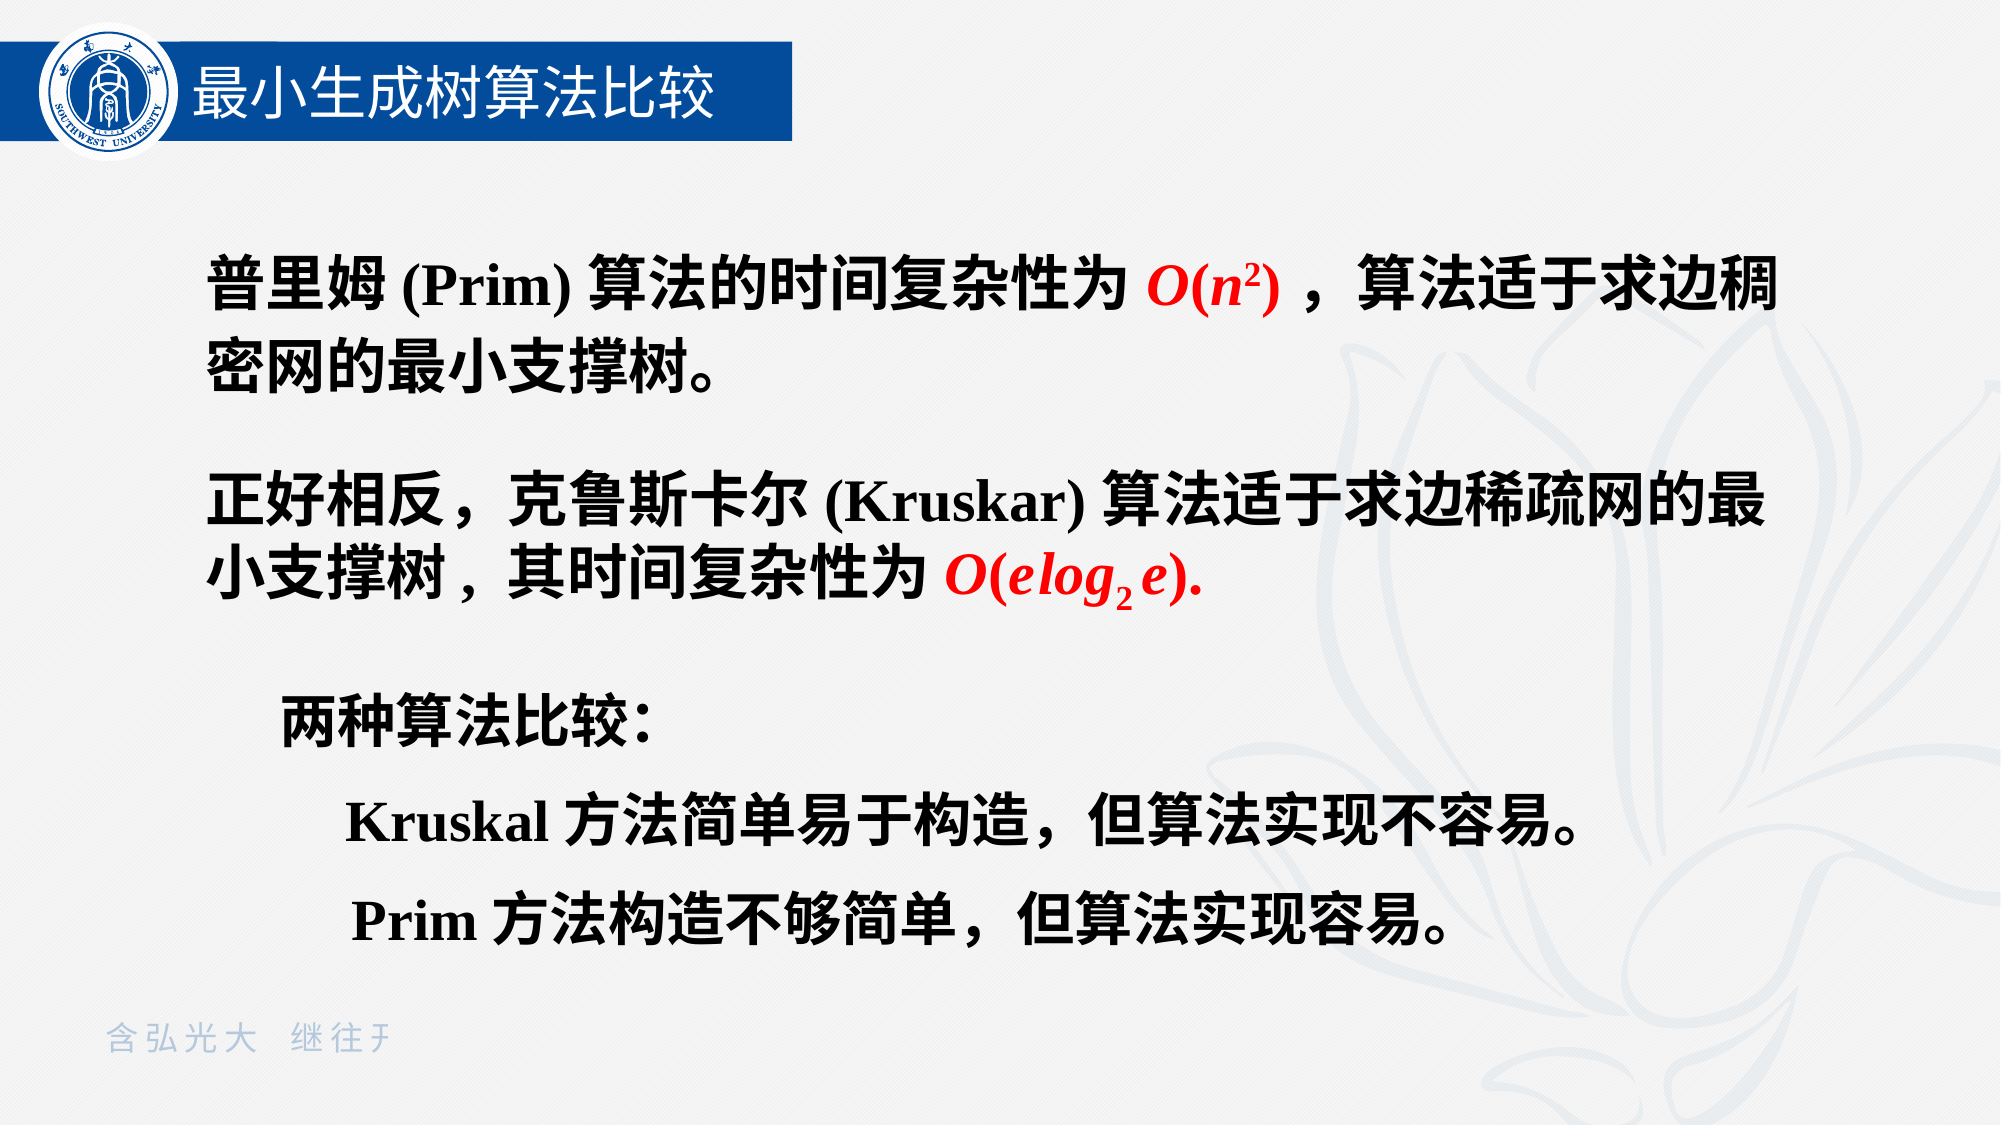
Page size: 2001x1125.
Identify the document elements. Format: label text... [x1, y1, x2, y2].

list 最小生成树算法比较 [180, 41, 793, 141]
text_box 两种算法比较： Kruskal方法简单易于构造，但算法实现不容易。 Prim方法构造不够简单，但算法实现容易。 [235, 676, 1632, 960]
text_box 普里姆(Prim)算法的时间复杂性为O(n2)，算法适于求边稠密网的最小支撑树。 正好相反，克鲁斯卡尔(Kruskar)算法适于求边稀疏网的最小支撑树, 其时间复杂性为O(e log2 e). [190, 226, 1825, 853]
